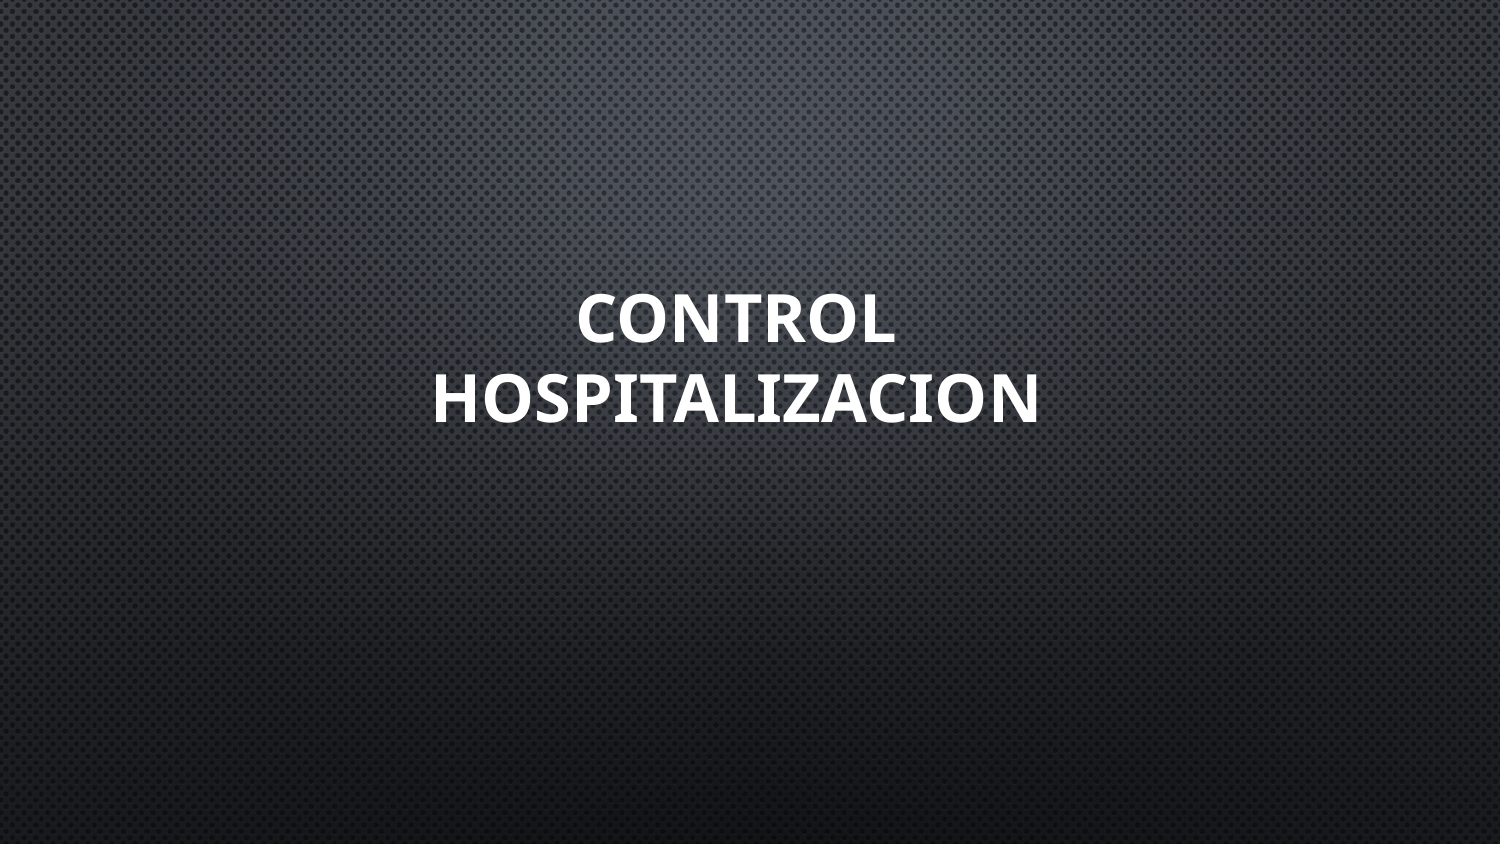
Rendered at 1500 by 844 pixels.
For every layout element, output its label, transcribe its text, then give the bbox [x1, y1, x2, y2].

text_box CONTROL HOSPITALIZACION [415, 268, 1058, 443]
